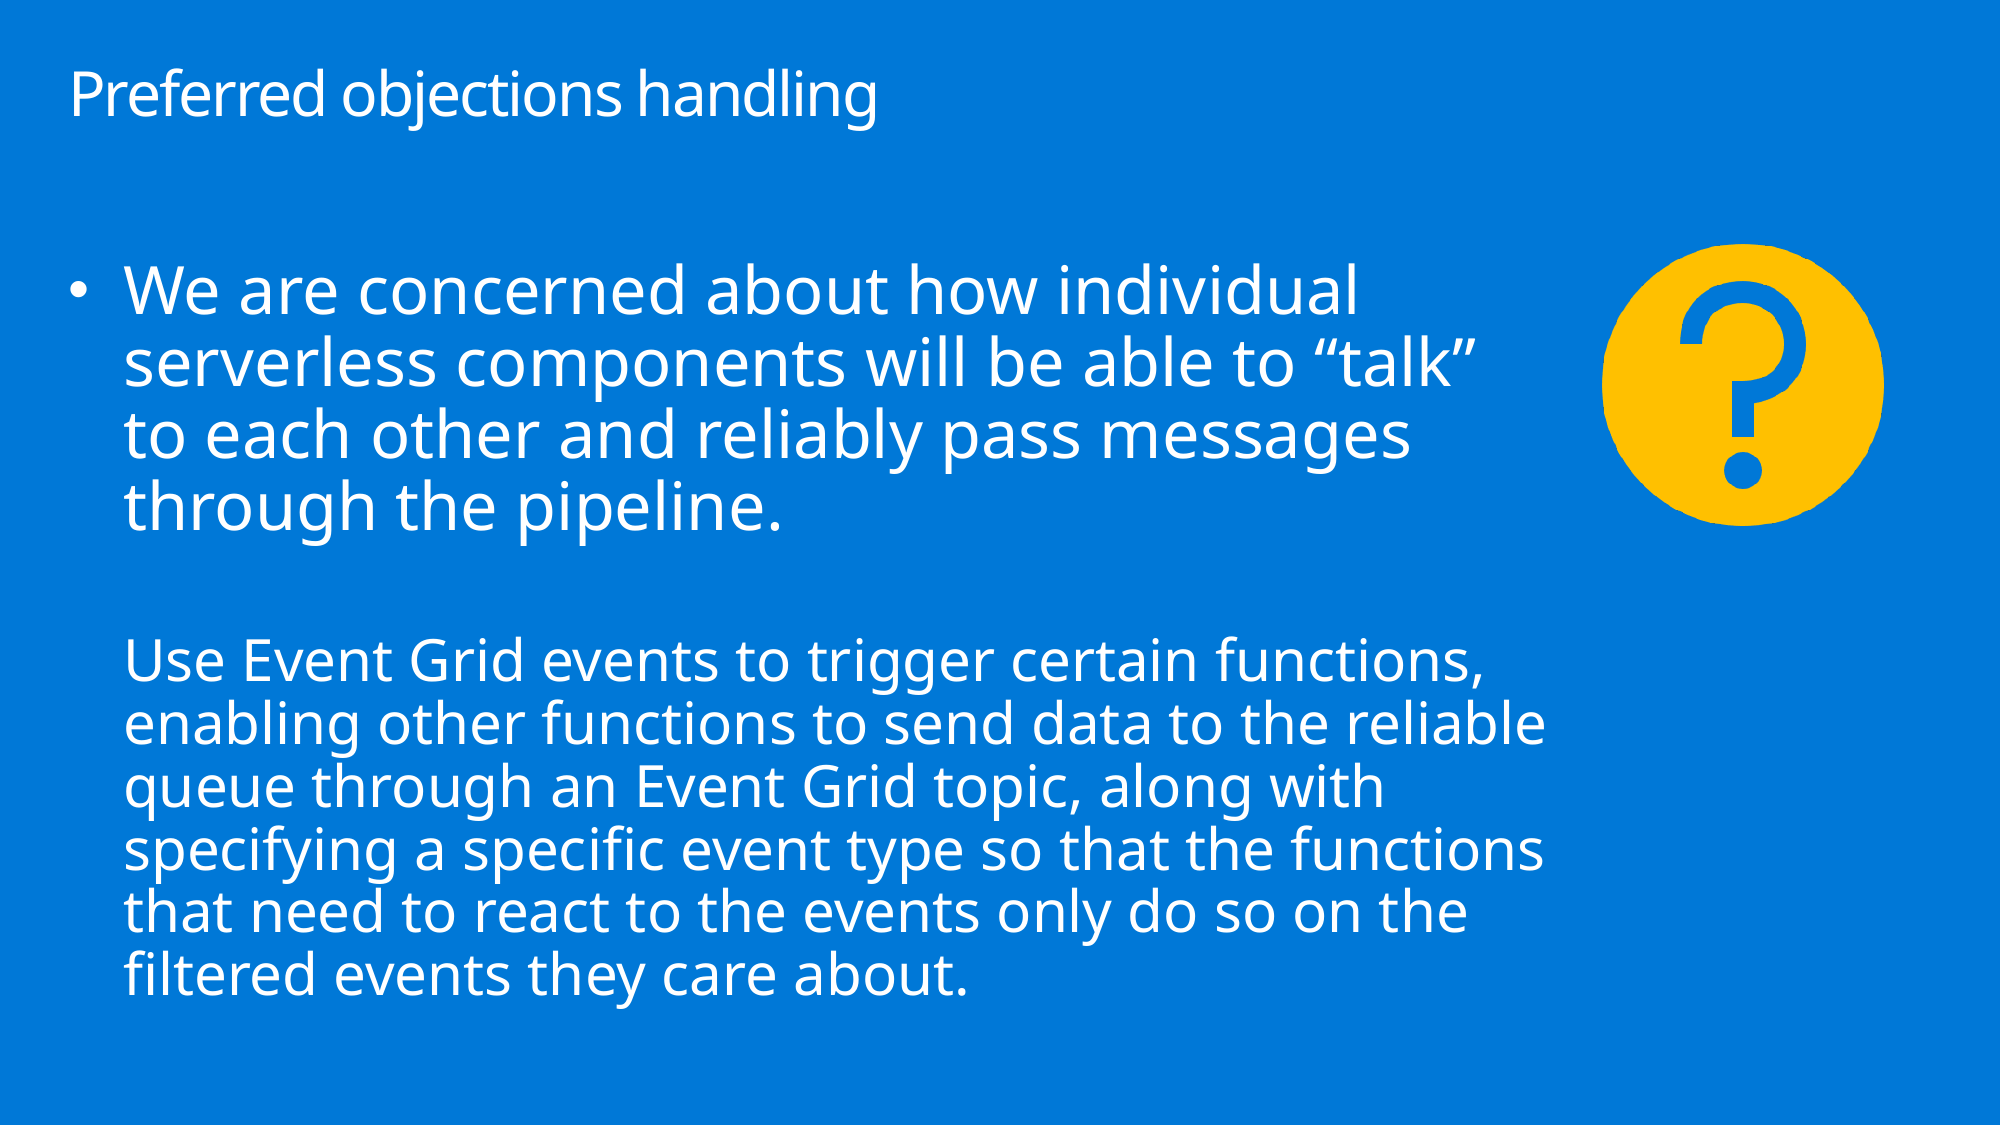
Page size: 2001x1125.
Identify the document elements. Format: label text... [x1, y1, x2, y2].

picture [1563, 206, 1921, 563]
list We are concerned about how individual serverless components will be able to “talk” to each other and reliably pass messages through the pipeline. Use Event Grid events to trigger certain functions, enabling other functions to send data to the reliable queue through an Event Grid topic, along with specifying a specific event type so that the functions that need to react to the events only do so on the filtered events they care about. [44, 241, 1581, 1078]
title Preferred objections handling [44, 47, 1957, 196]
